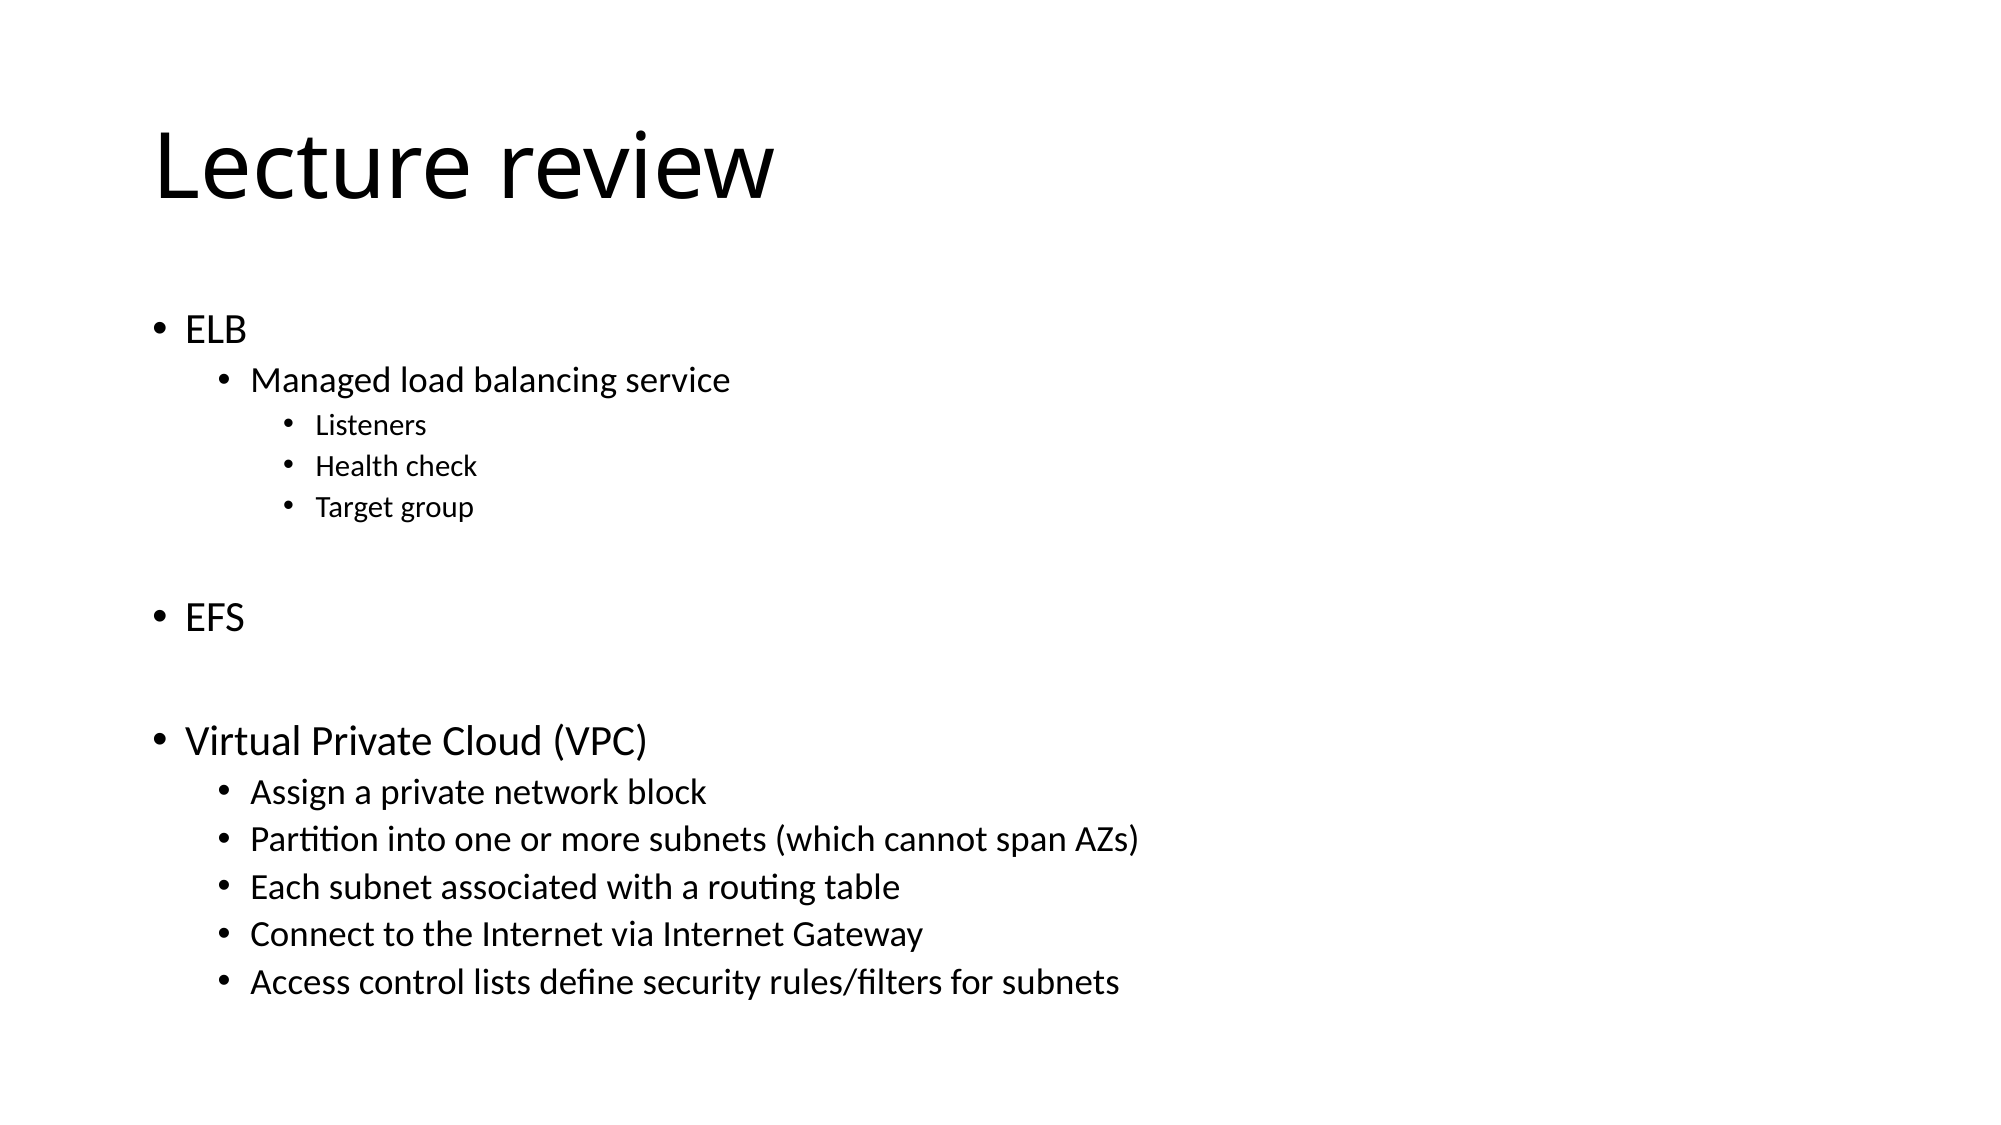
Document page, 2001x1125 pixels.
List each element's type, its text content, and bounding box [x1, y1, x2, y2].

list ELB Managed load balancing service Listeners Health check Target group EFS Virtual Private Cloud (VPC) Assign a private network block Partition into one or more subnets (which cannot span AZs) Each subnet associated with a routing table Connect to the Internet via Internet Gateway Access control lists define security rules/filters for subnets [137, 299, 1863, 1014]
title Lecture review [137, 59, 1863, 278]
